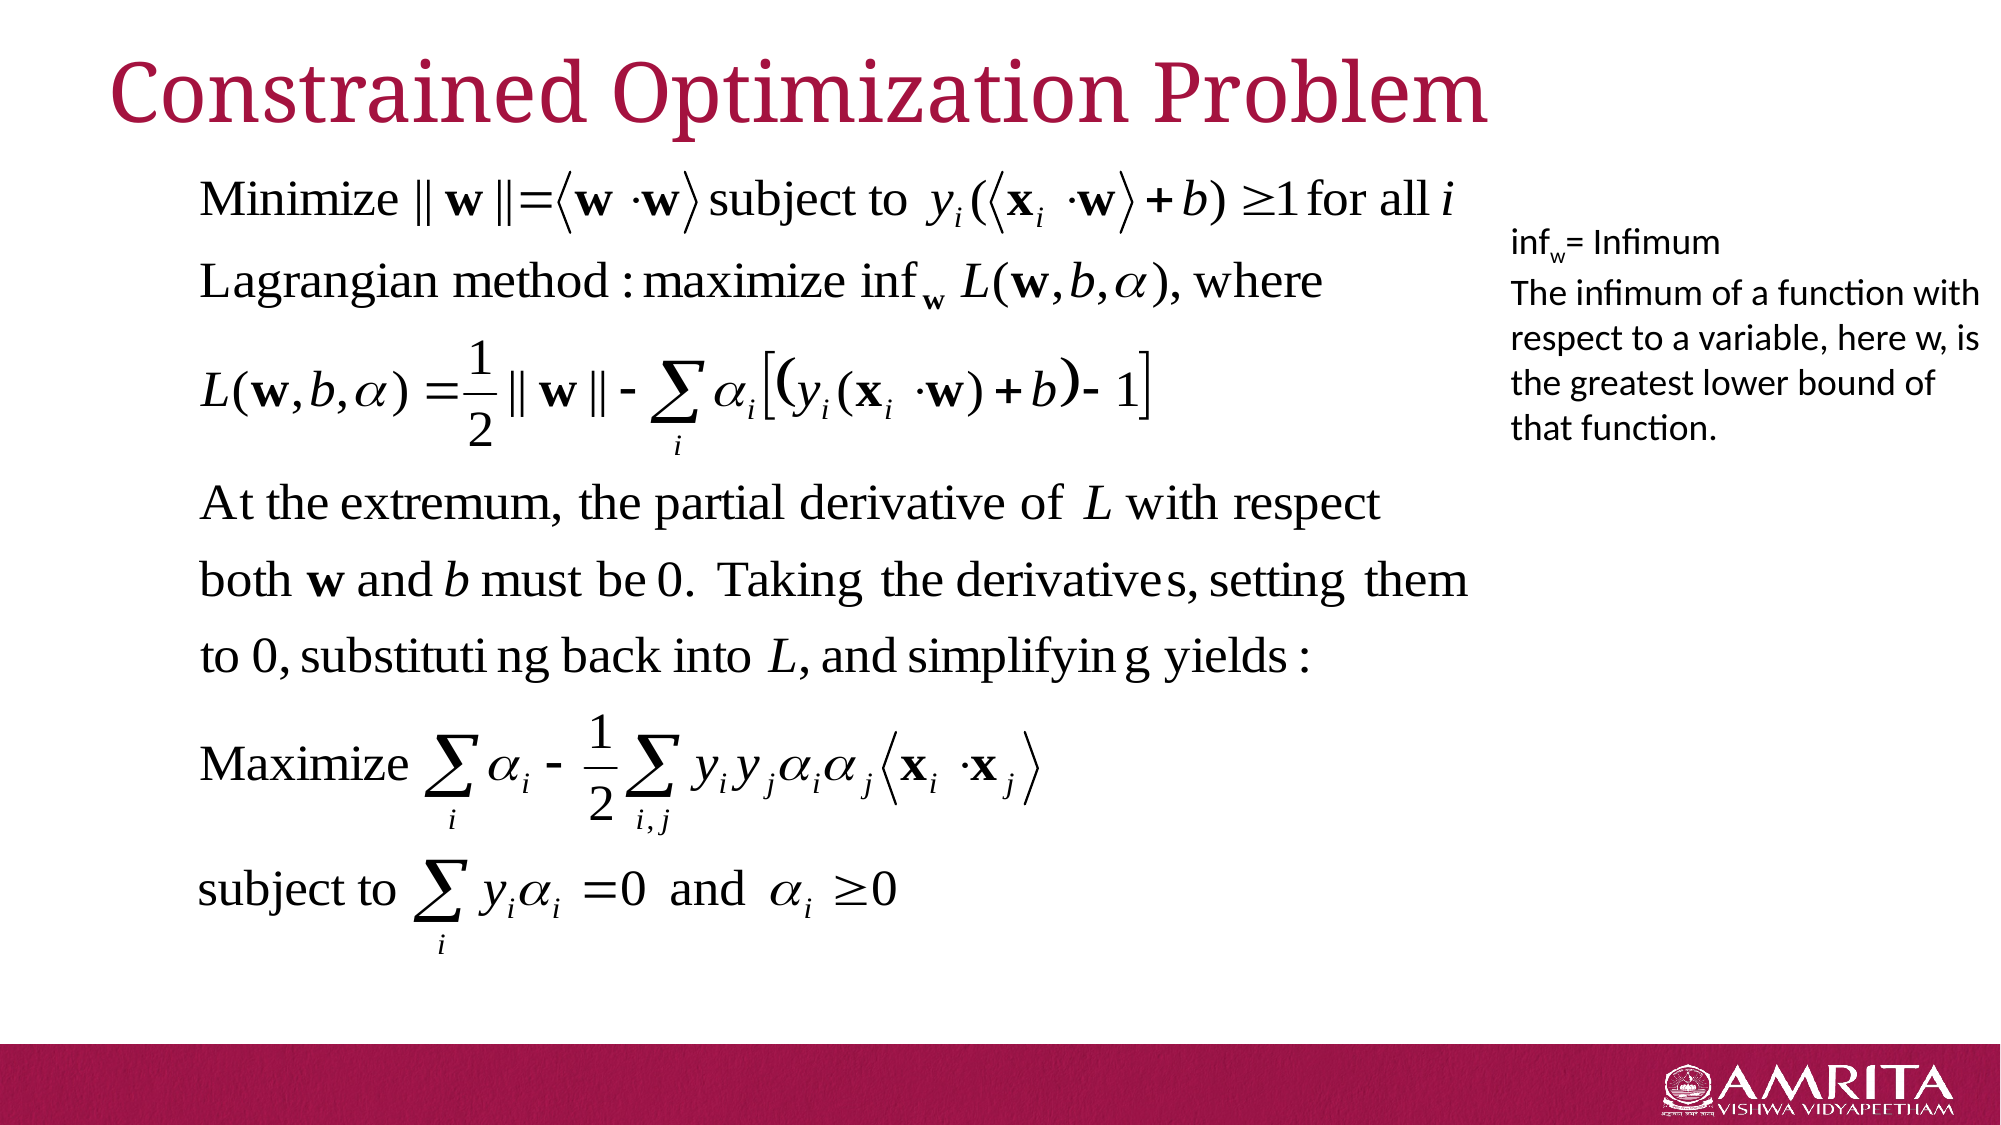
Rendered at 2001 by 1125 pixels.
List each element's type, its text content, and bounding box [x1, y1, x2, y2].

text_box infw= Infimum The infimum of a function with respect to a variable, here w, is the greatest lower bound of that function. [1495, 209, 2000, 456]
title Constrained Optimization Problem [93, 57, 1933, 134]
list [191, 160, 1480, 966]
picture [0, 1044, 2001, 1125]
